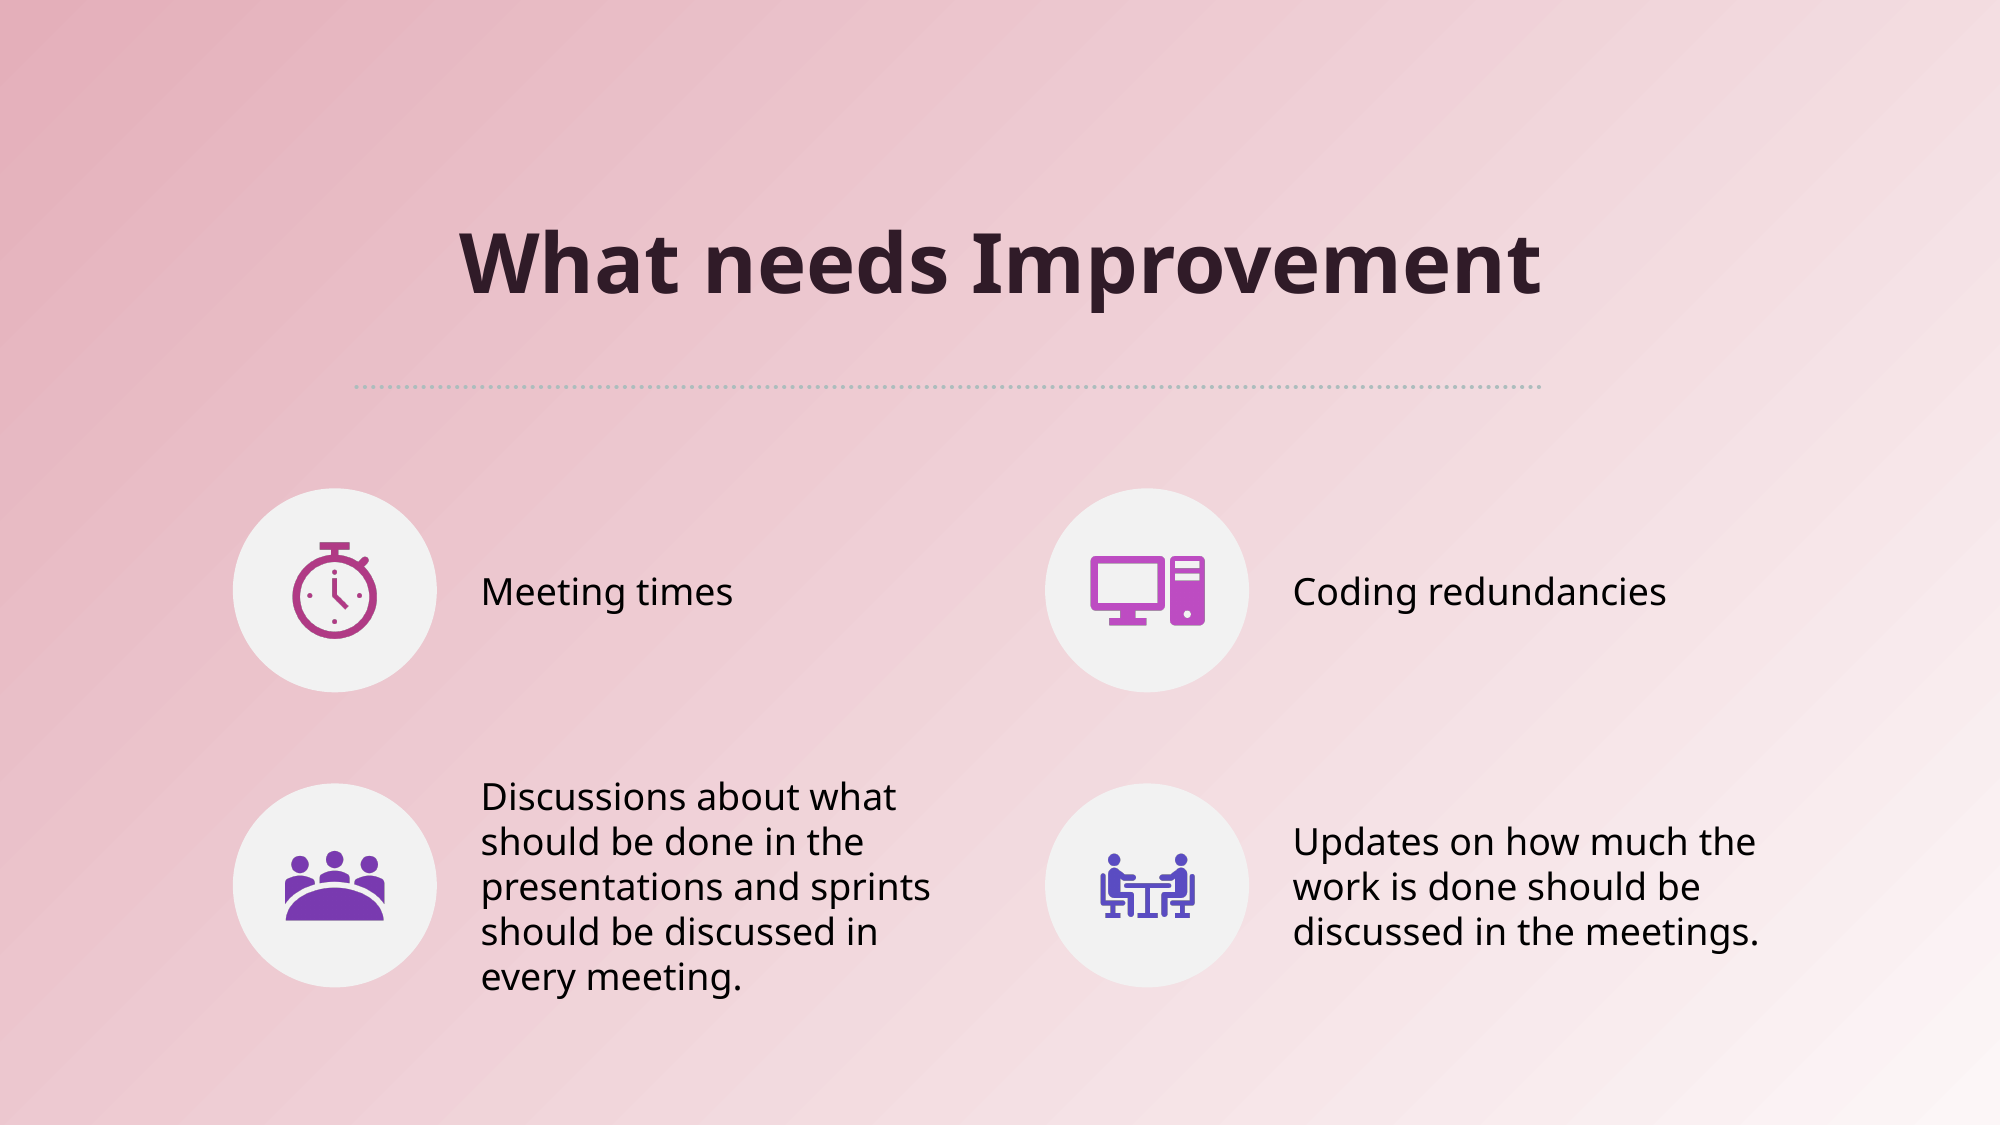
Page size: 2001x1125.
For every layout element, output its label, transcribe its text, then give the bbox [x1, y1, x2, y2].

title What needs Improvement [157, 154, 1845, 365]
text_box [0, 0, 2000, 1125]
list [227, 469, 1780, 1006]
